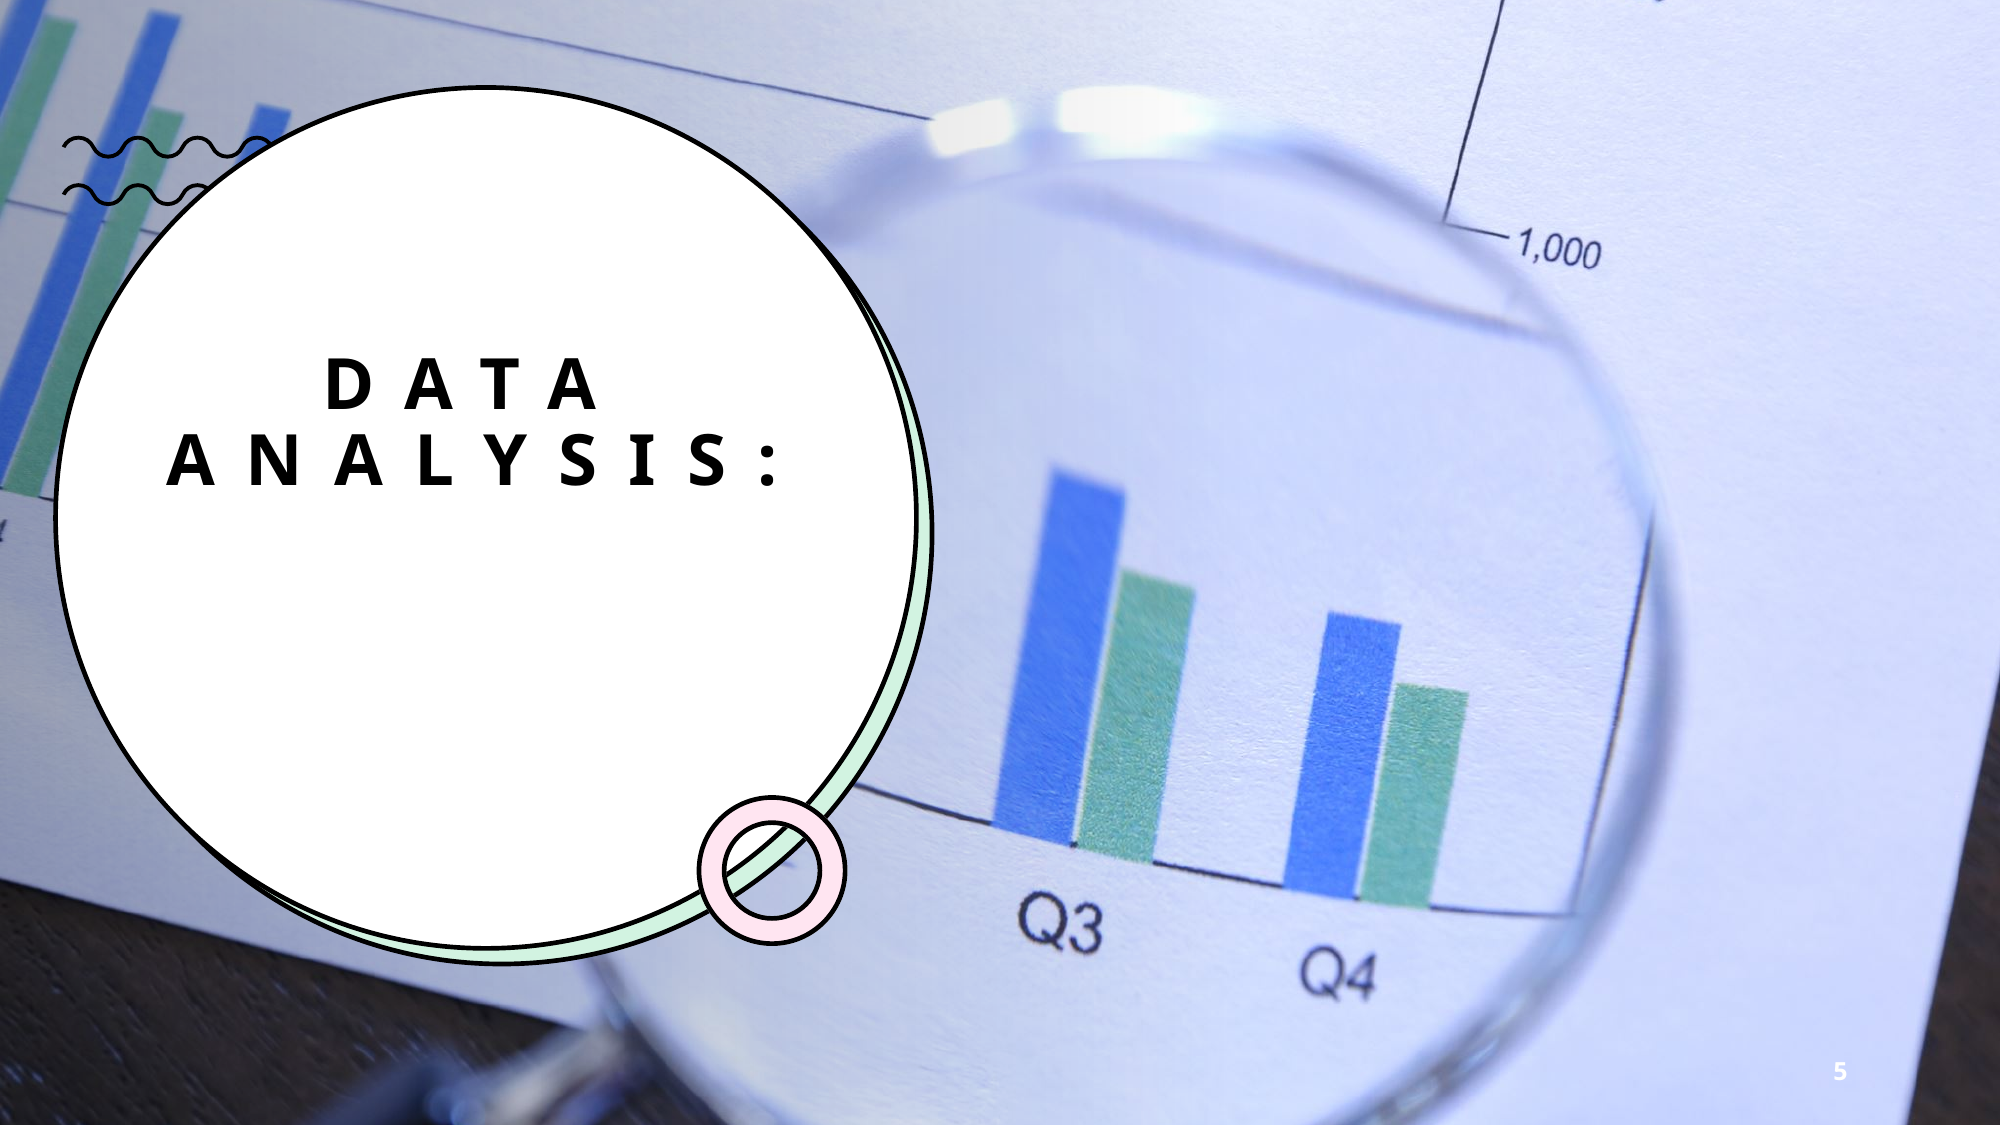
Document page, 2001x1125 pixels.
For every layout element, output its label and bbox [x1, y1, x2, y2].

picture [0, 0, 2000, 1125]
text_box [55, 87, 935, 964]
